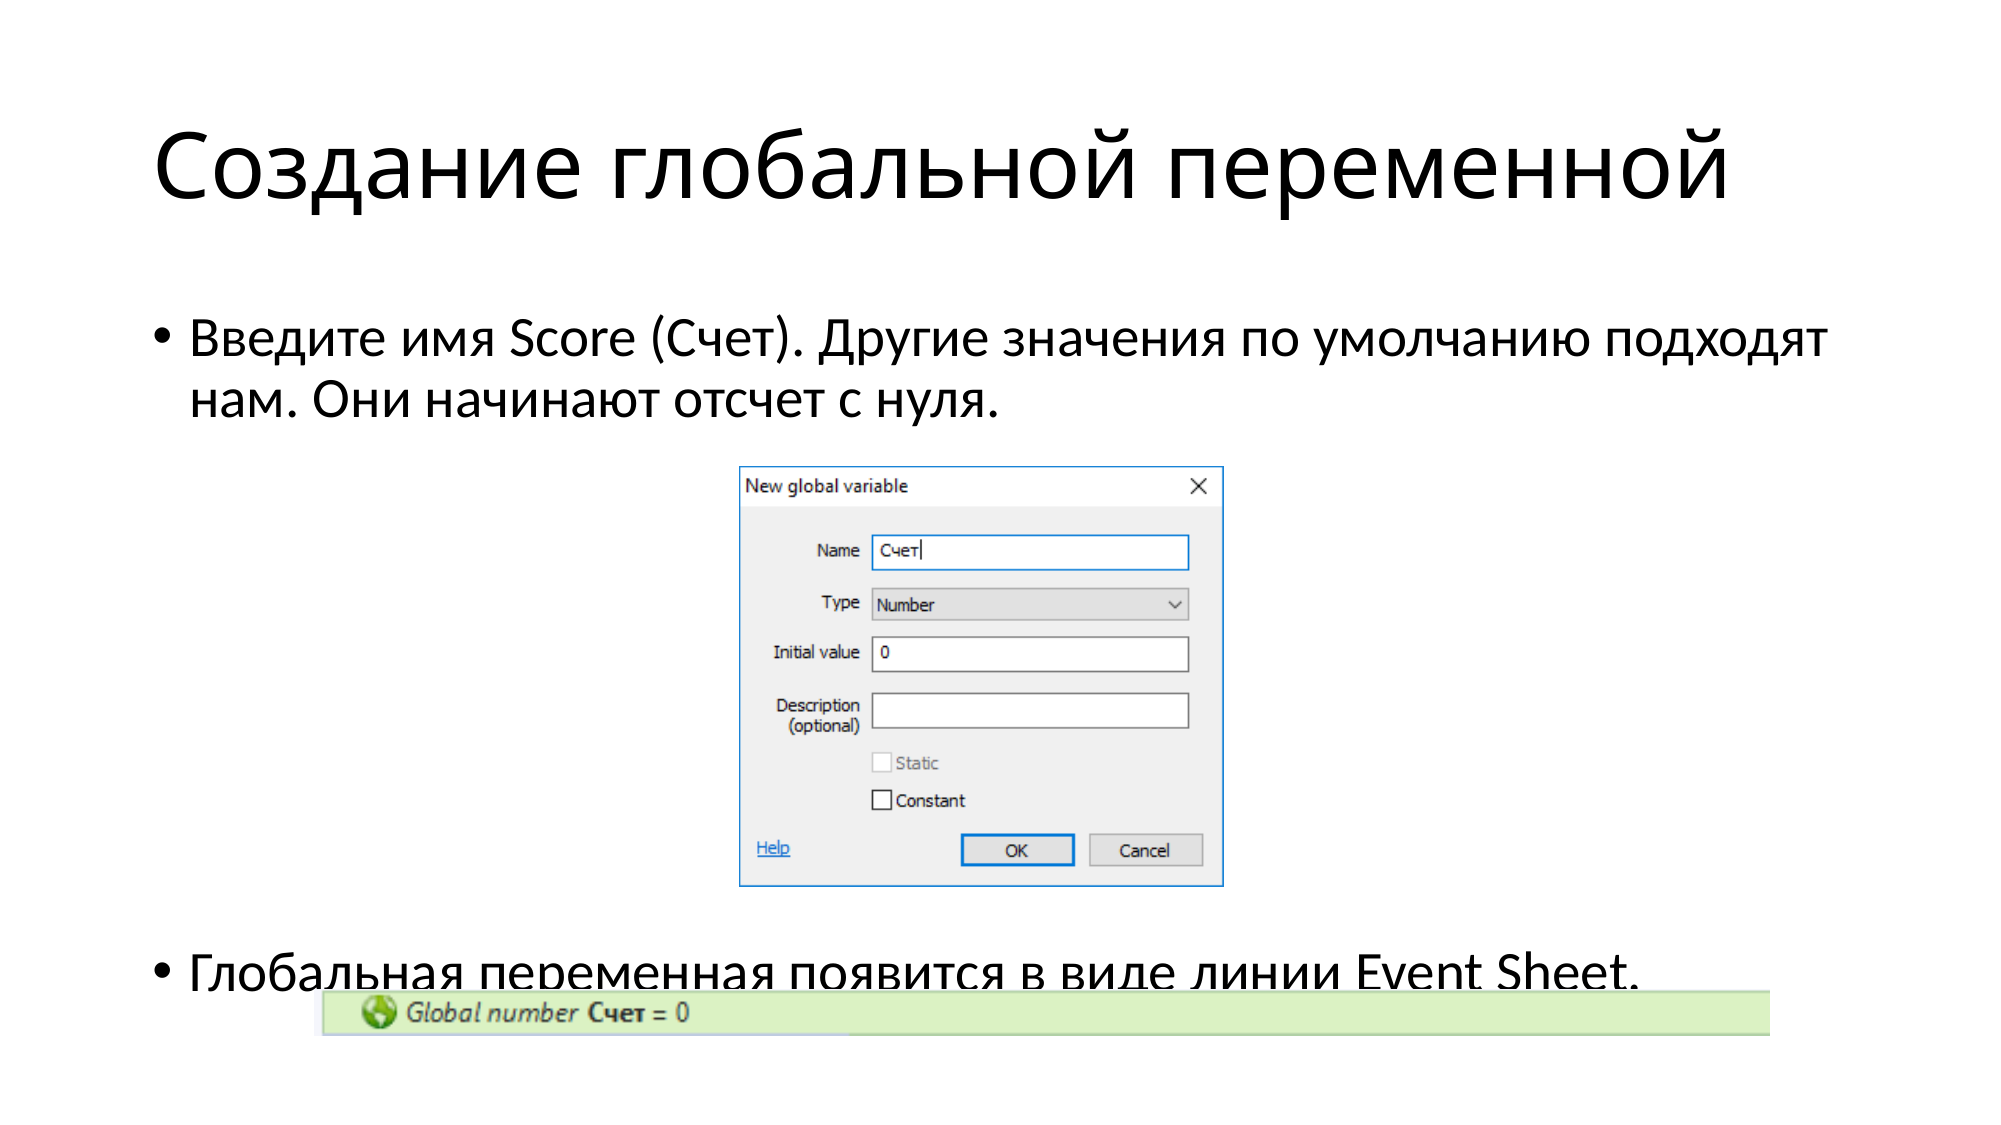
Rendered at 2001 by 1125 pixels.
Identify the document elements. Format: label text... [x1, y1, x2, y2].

picture [314, 989, 1770, 1036]
title Создание глобальной переменной [137, 59, 1863, 278]
picture [739, 466, 1224, 887]
list Введите имя Score (Счет). Другие значения по умолчанию подходят нам. Они начинают отсчет с нуля. Глобальная переменная появится в виде линии Event Sheet. [137, 299, 1863, 1014]
